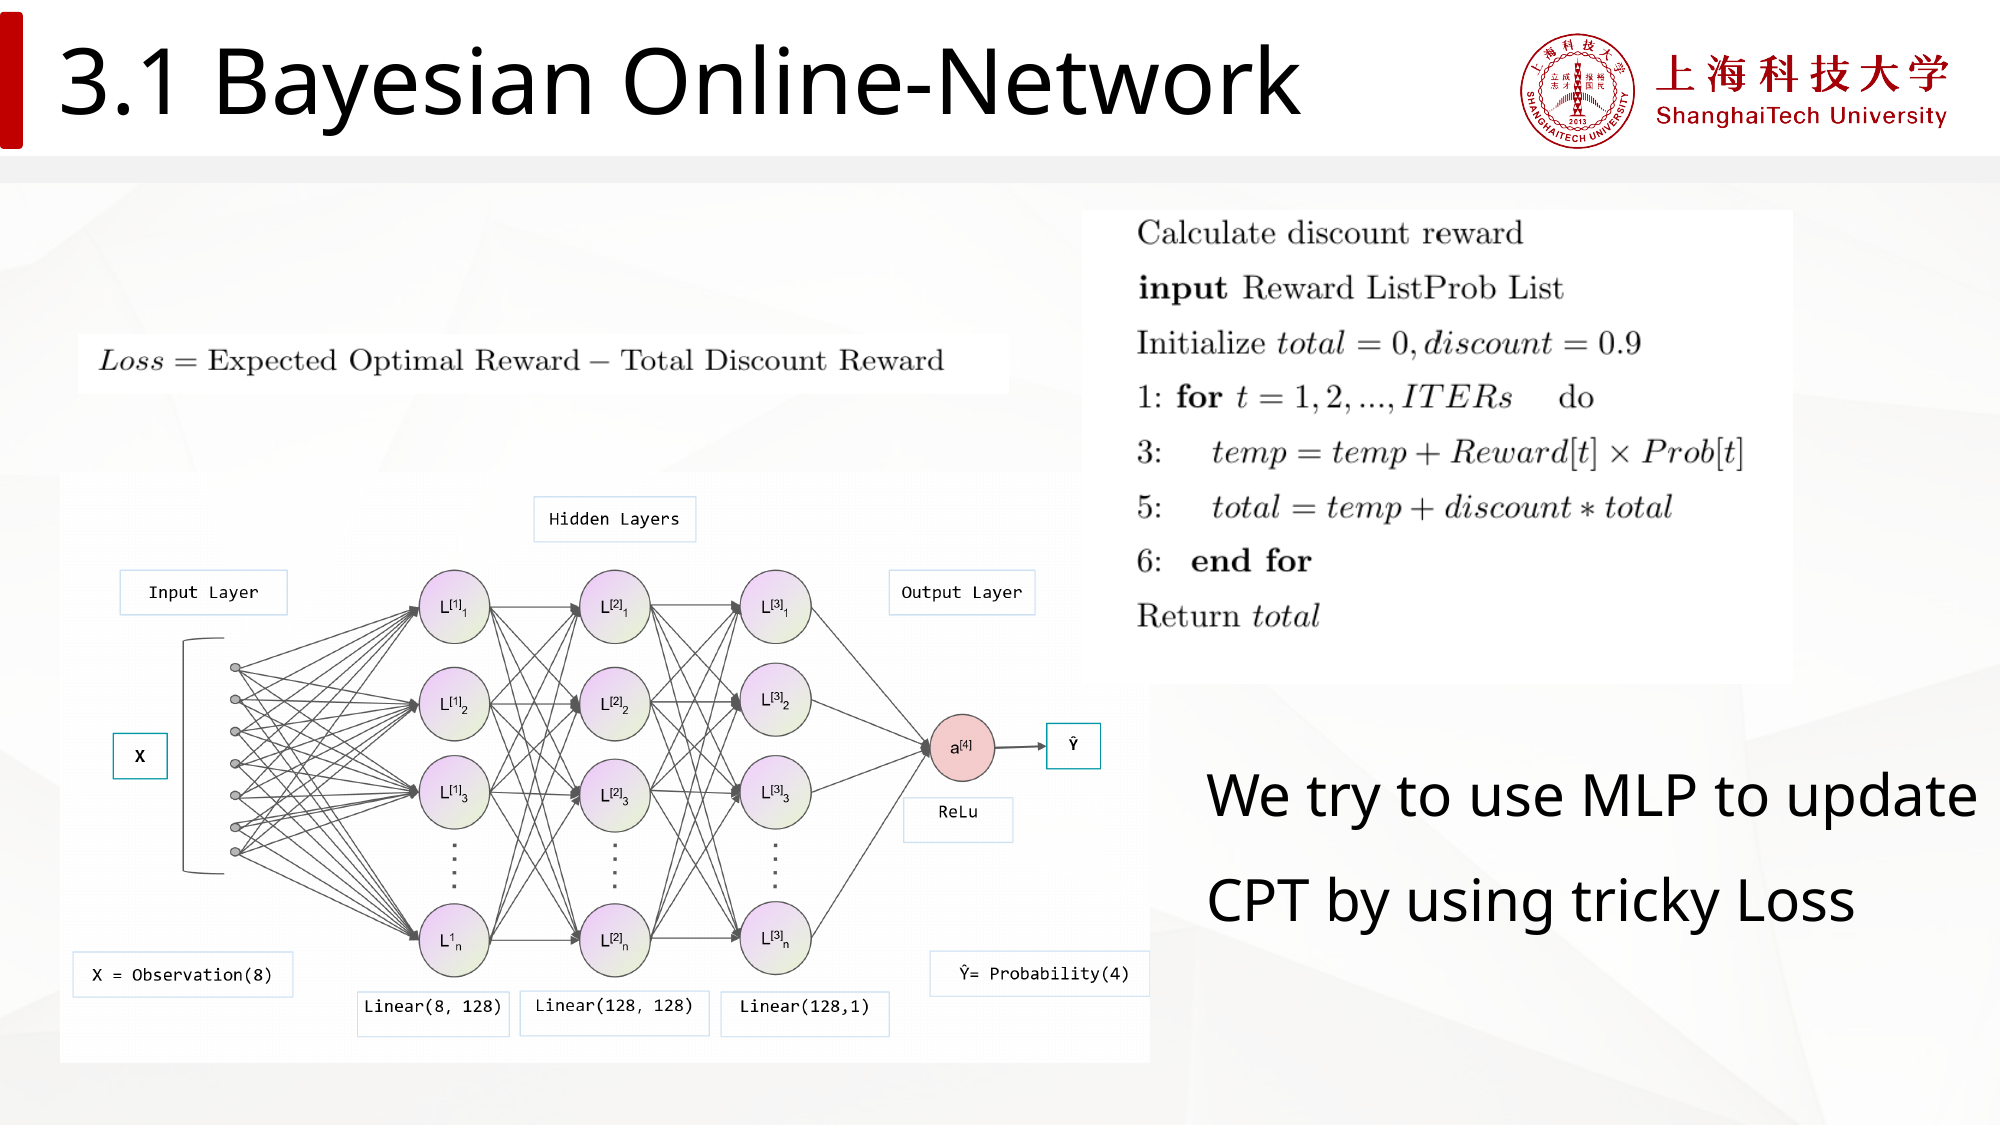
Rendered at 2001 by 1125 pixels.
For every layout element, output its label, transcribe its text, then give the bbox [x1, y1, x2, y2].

picture [77, 334, 1009, 394]
picture [60, 210, 1793, 1063]
text_box We try to use MLP to update CPT by using tricky Loss [1191, 715, 2000, 941]
text_box 3.1 Bayesian Online-Network [43, 22, 1392, 147]
